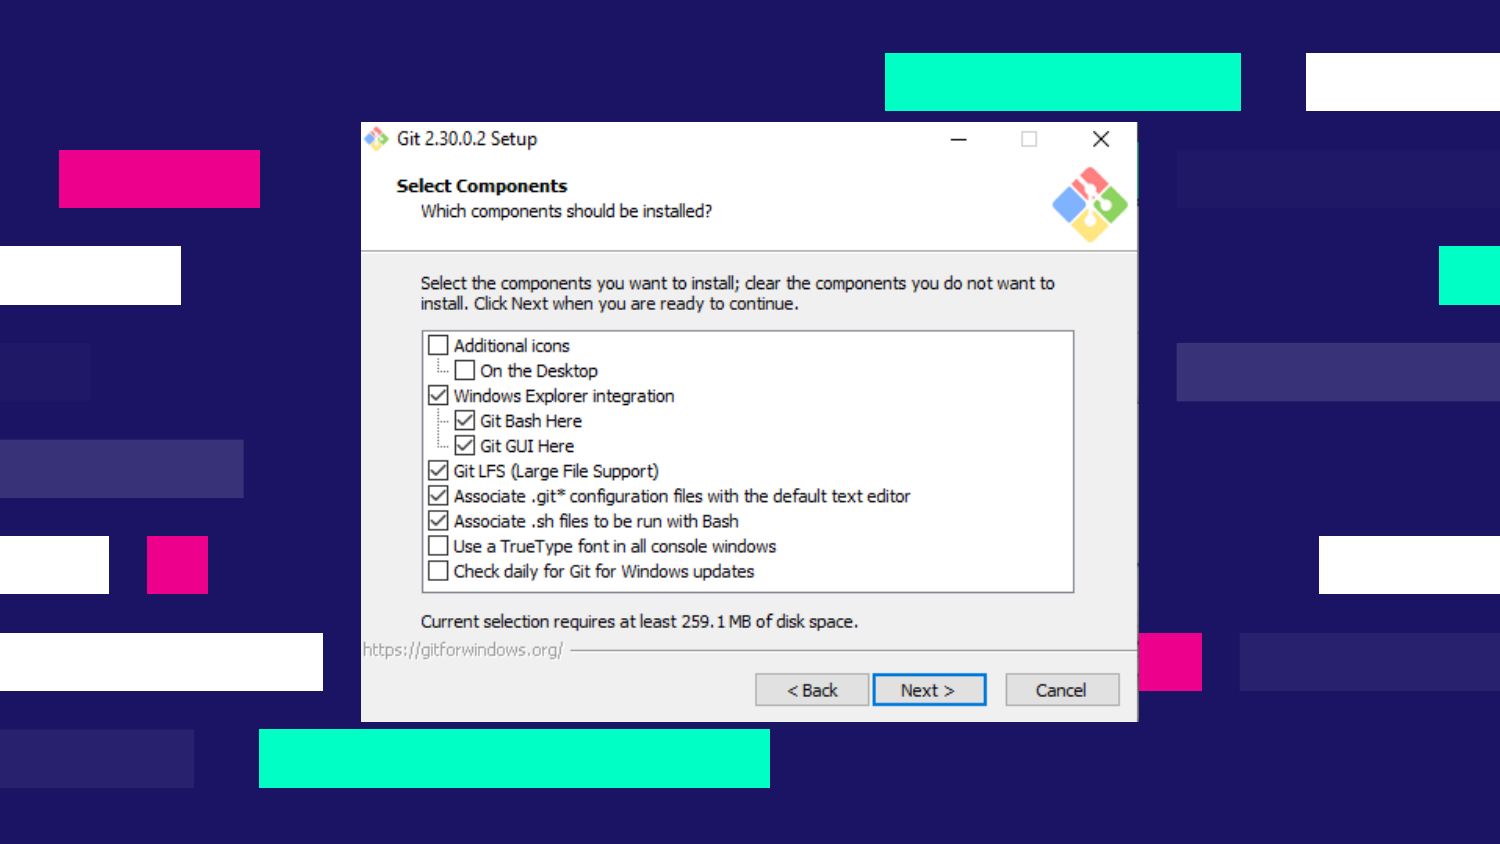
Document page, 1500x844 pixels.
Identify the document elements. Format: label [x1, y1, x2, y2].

picture [361, 122, 1139, 722]
